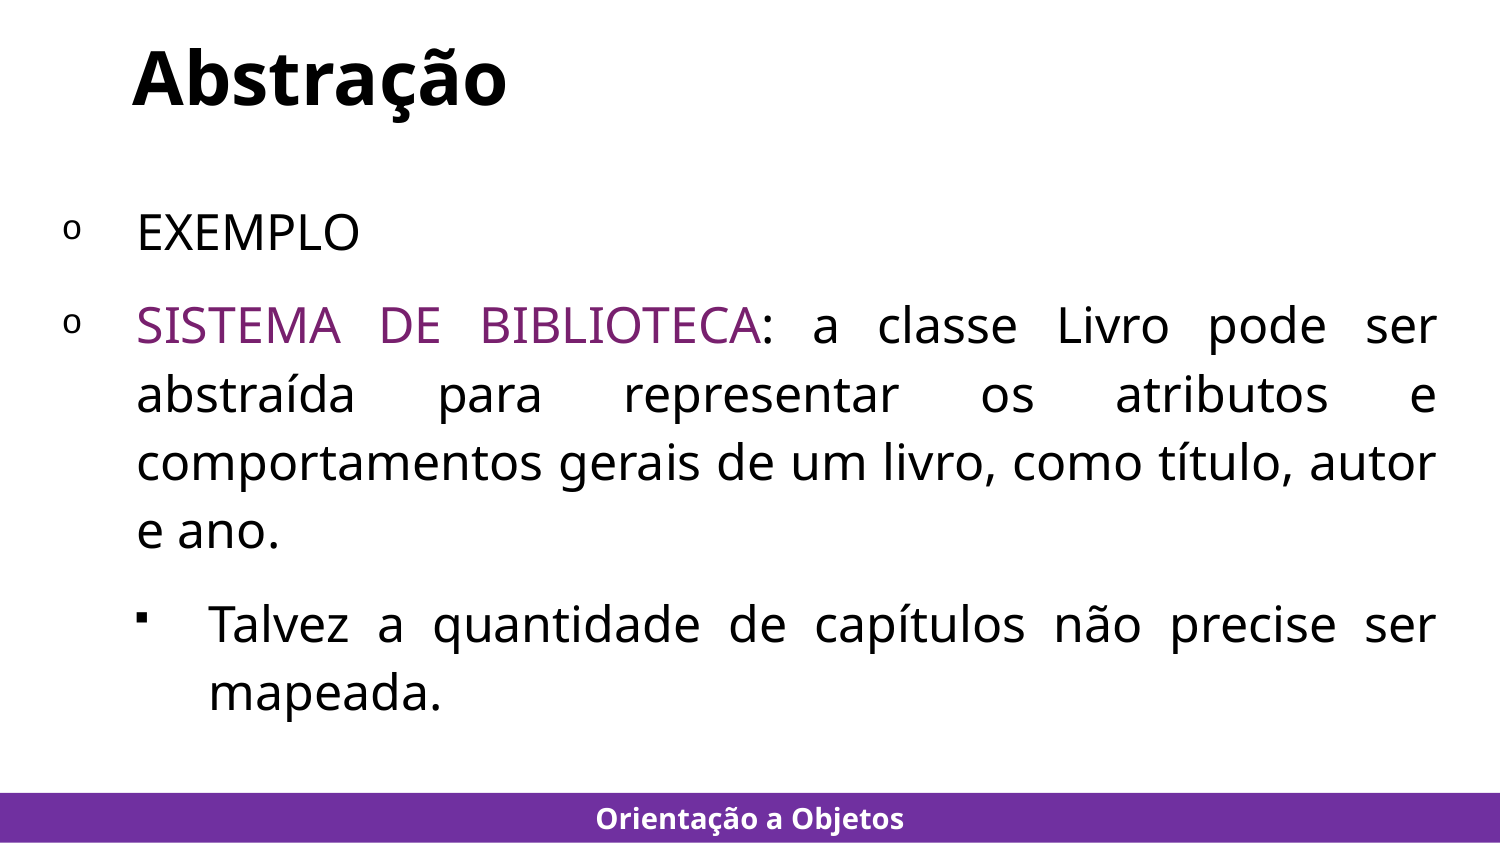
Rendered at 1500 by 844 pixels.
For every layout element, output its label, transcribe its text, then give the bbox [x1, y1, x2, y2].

title Abstração [0, 0, 1500, 164]
text_box Exemplo Sistema de biblioteca: a classe Livro pode ser abstraída para representar os atributos e comportamentos gerais de um livro, como título, autor e ano. Talvez a quantidade de capítulos não precise ser mapeada. [46, 184, 1453, 729]
